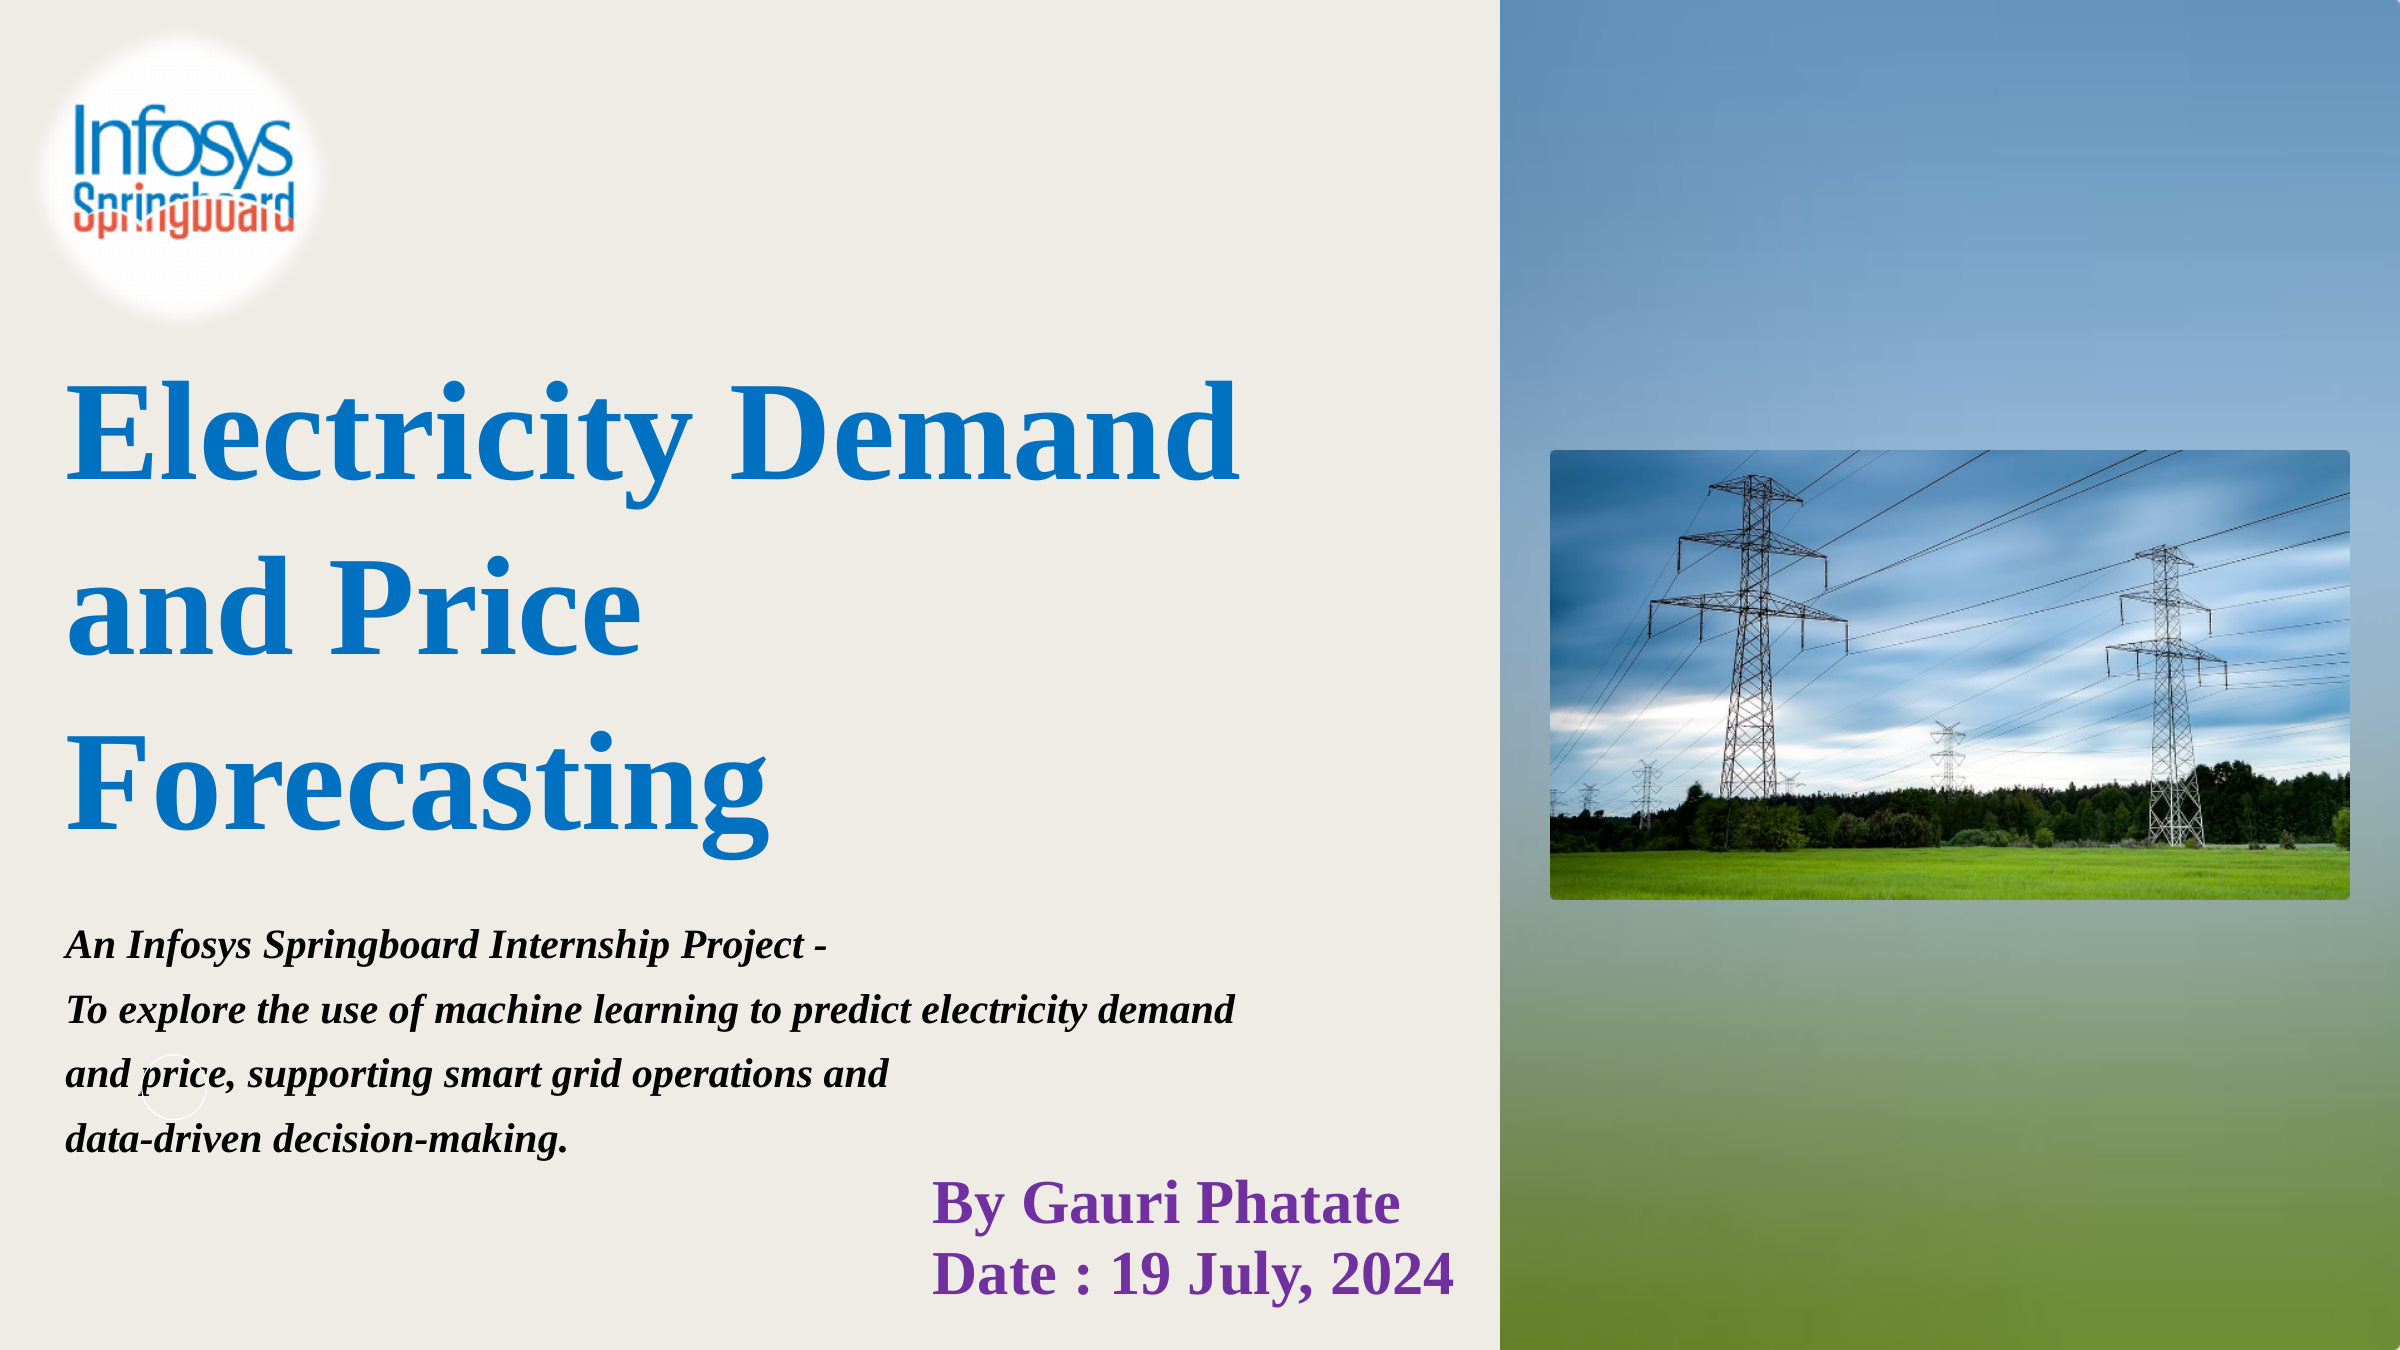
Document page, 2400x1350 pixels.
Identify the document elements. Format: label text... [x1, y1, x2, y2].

text_box Electricity Demand and Price Forecasting [50, 326, 1268, 851]
picture [20, 18, 340, 338]
text_box [141, 1054, 207, 1120]
text_box [0, 0, 1499, 1350]
text_box An Infosys Springboard Internship Project - To explore the use of machine learning to predict electricity demand and price, supporting smart grid operations and data-driven decision-making. [50, 894, 1268, 1089]
text_box By Gauri Phatate Date : 19 July, 2024 [918, 1158, 1408, 1229]
picture [1499, 0, 2400, 1350]
